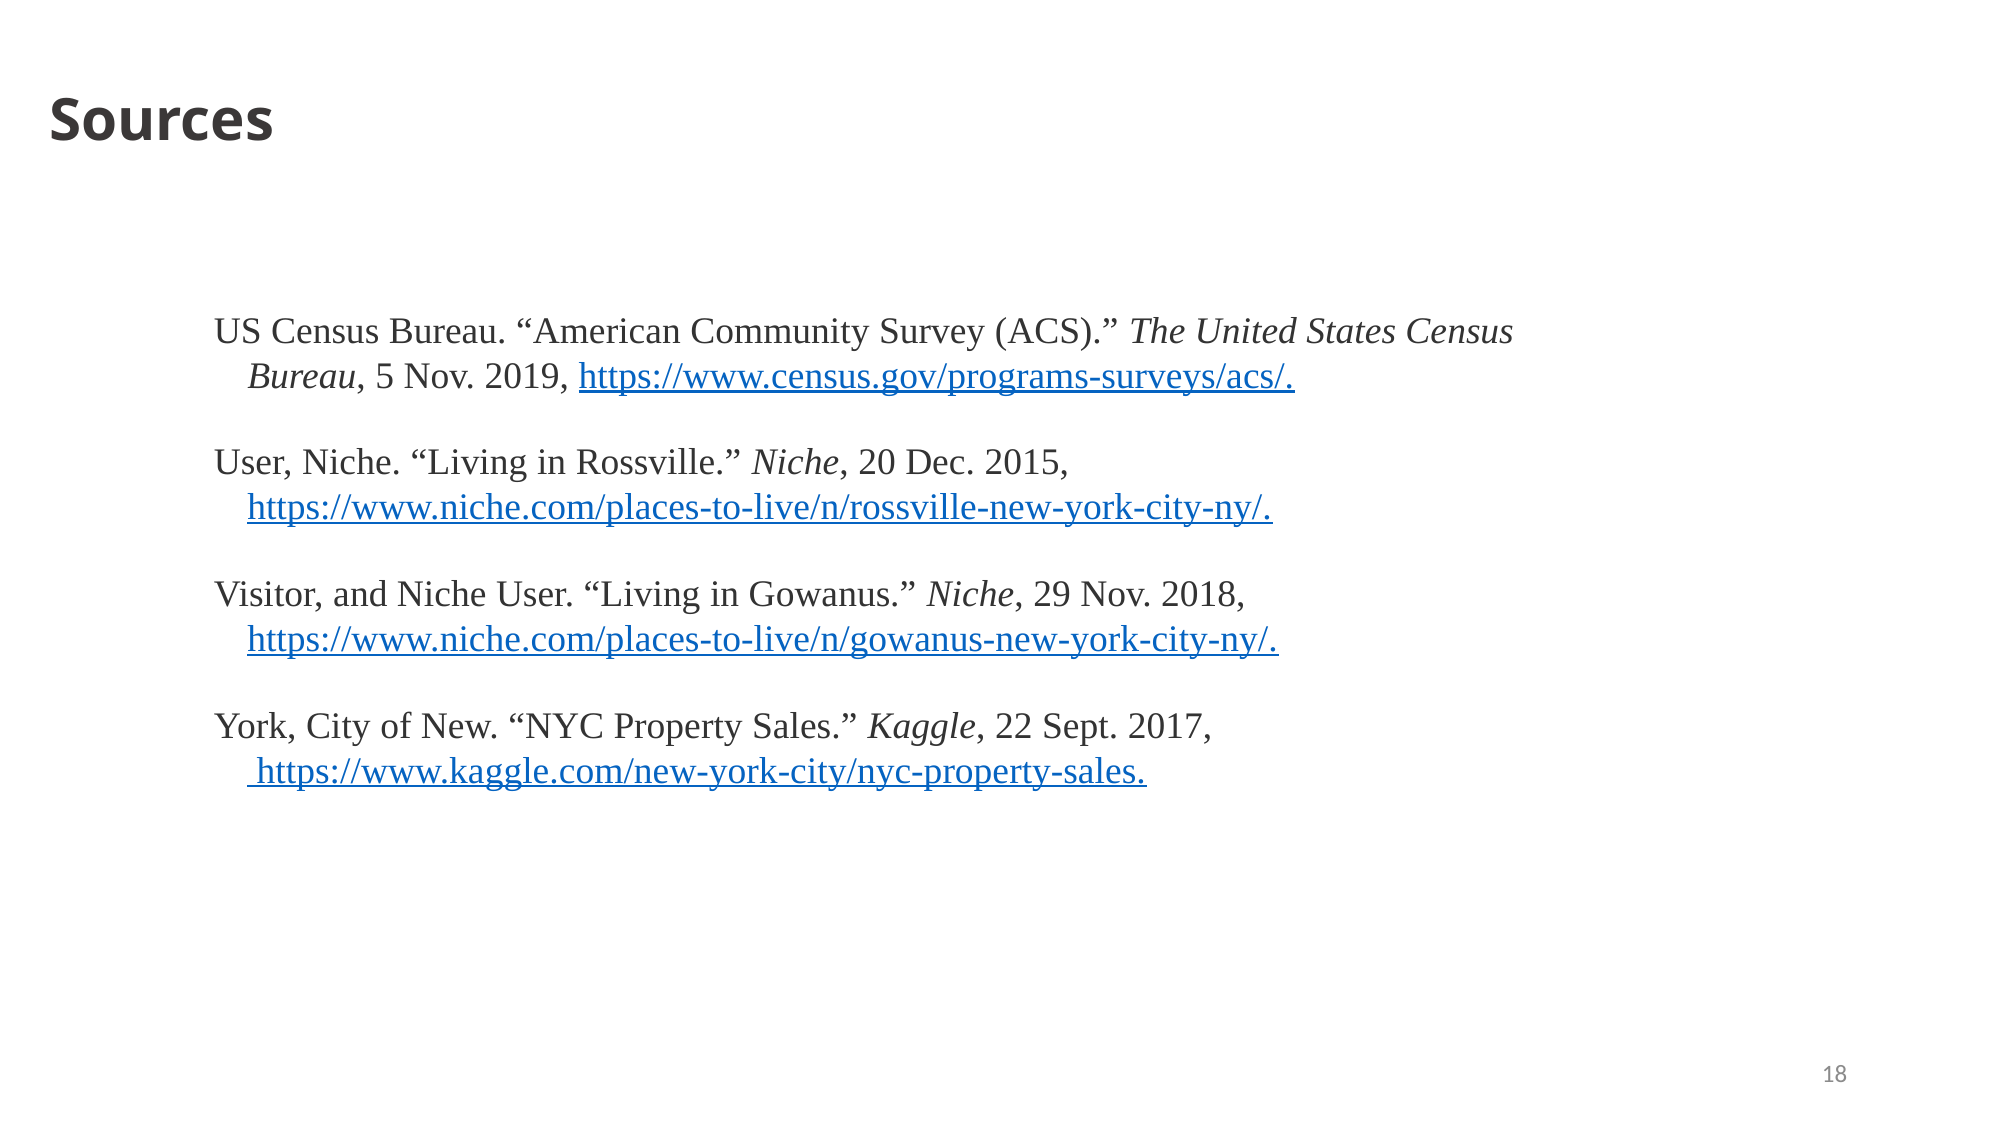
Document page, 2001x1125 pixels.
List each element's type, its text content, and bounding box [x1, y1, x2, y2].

text_box Sources [34, 75, 1993, 160]
slide_number 18 [1412, 1042, 1863, 1103]
text_box US Census Bureau. “American Community Survey (ACS).” The United States Census Bureau, 5 Nov. 2019, https://www.census.gov/programs-surveys/acs/. User, Niche. “Living in Rossville.” Niche, 20 Dec. 2015, https://www.niche.com/places-to-live/n/rossville-new-york-city-ny/. Visitor, and Niche User. “Living in Gowanus.” Niche, 29 Nov. 2018, https://www.niche.com/places-to-live/n/gowanus-new-york-city-ny/. York, City of New. “NYC Property Sales.” Kaggle, 22 Sept. 2017, https://www.kaggle.com/new-york-city/nyc-property-sales. [199, 298, 1610, 920]
